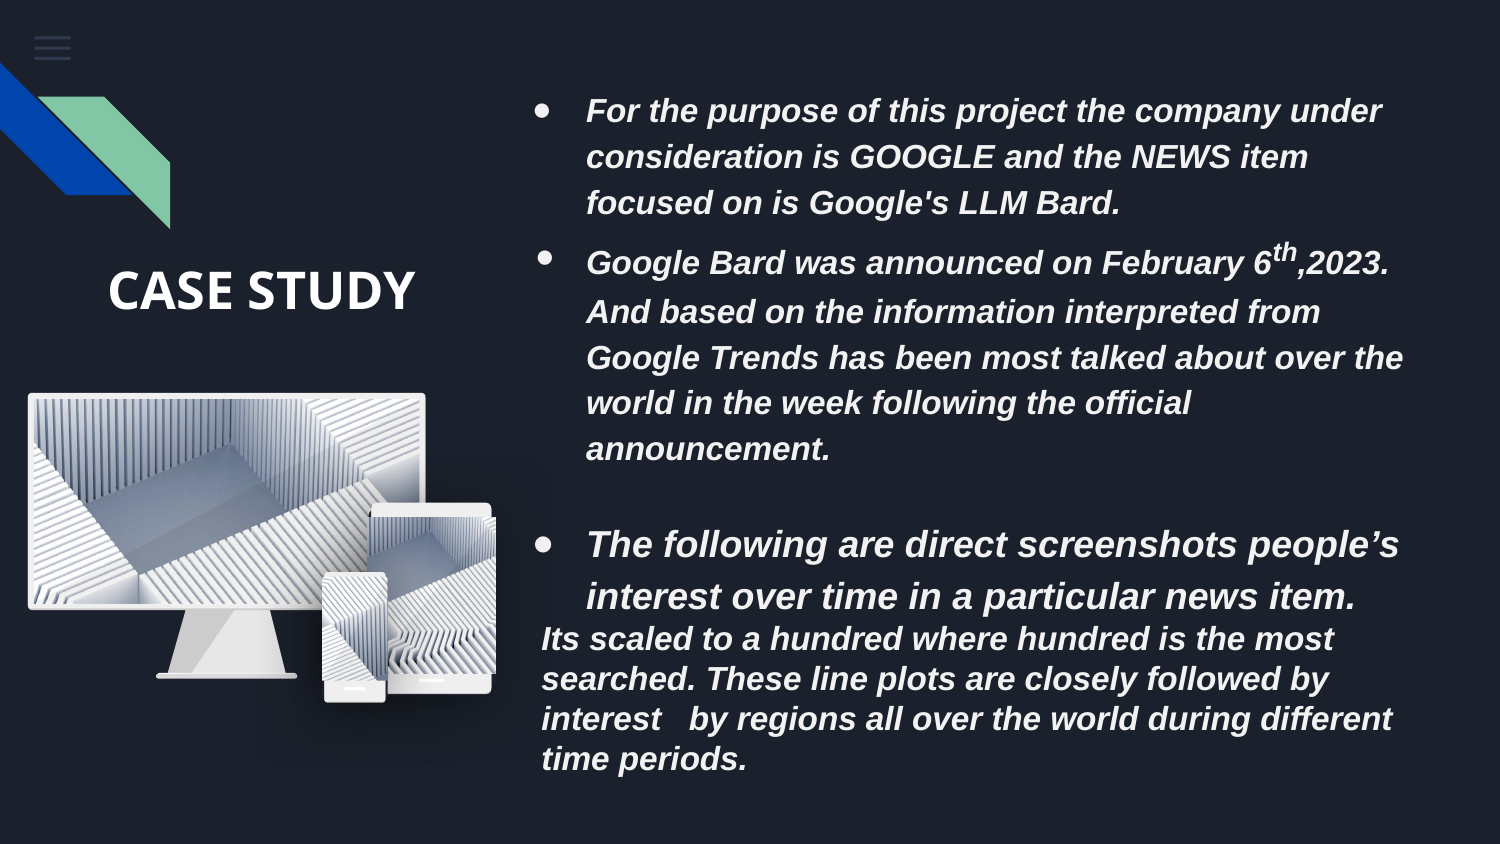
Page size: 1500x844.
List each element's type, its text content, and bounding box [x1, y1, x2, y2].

text_box Its scaled to a hundred where hundred is the most searched. These line plots are closely followed by interest by regions all over the world during different time periods. [526, 610, 1428, 820]
list For the purpose of this project the company under consideration is GOOGLE and the NEWS item focused on is Google's LLM Bard. Google Bard was announced on February 6th,2023. And based on the information interpreted from Google Trends has been most talked about over the world in the week following the official announcement. The following are direct screenshots people’s interest over time in a particular news item. [495, 68, 1451, 611]
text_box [27, 392, 497, 699]
title CASE STUDY [27, 242, 495, 331]
